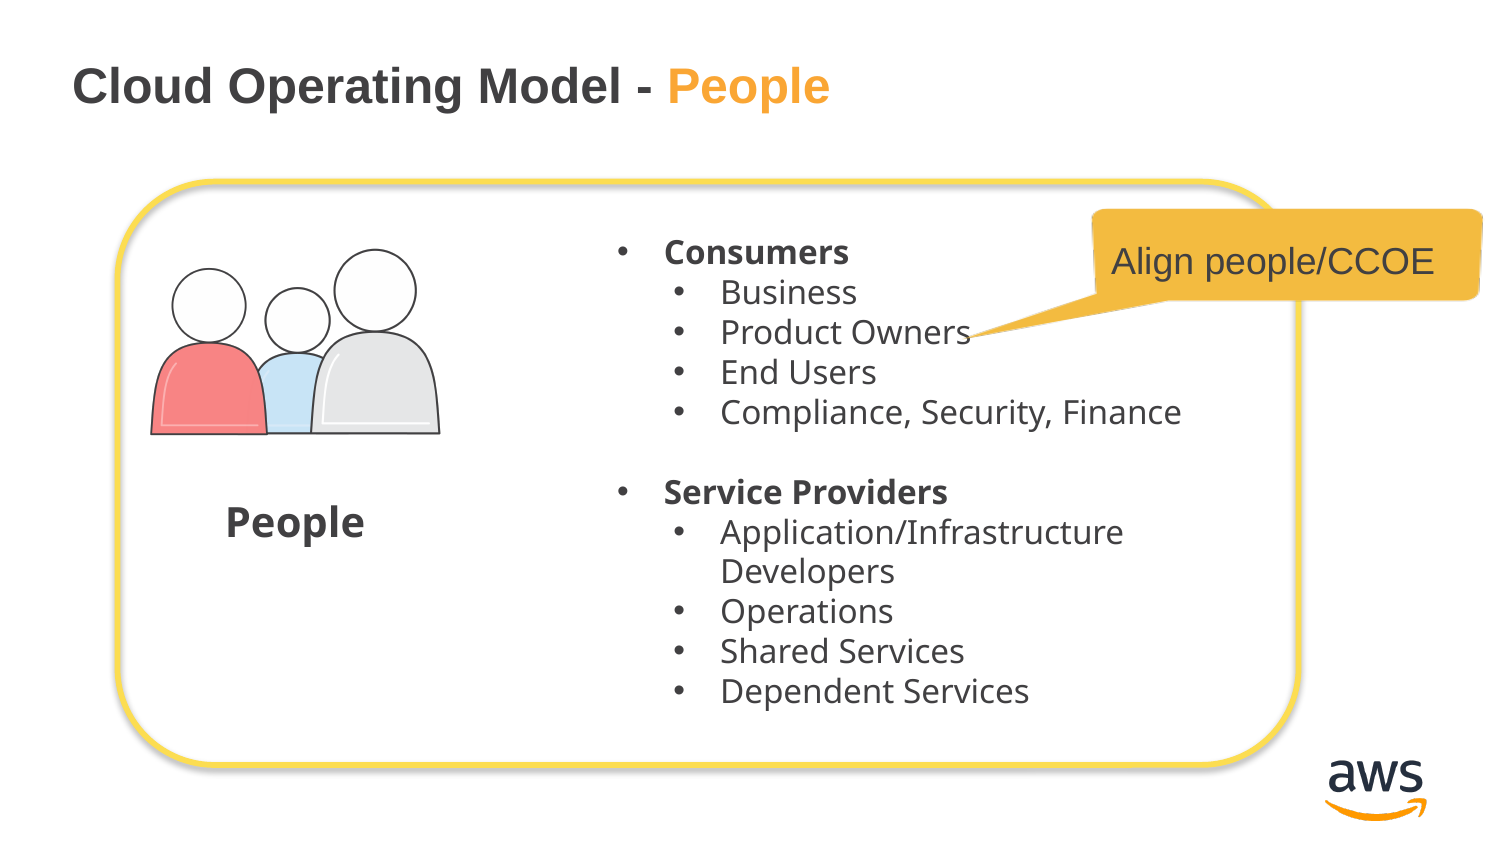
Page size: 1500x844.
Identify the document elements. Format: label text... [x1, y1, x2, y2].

picture [958, 208, 1486, 342]
text_box Consumers Business Product Owners End Users Compliance, Security, Finance Service Providers Application/Infrastructure Developers Operations Shared Services Dependent Services [602, 223, 1299, 763]
text_box People [150, 488, 440, 554]
picture [1323, 759, 1428, 822]
picture [117, 240, 445, 444]
title Cloud Operating Model - People [57, 46, 1404, 136]
text_box [116, 180, 1267, 766]
